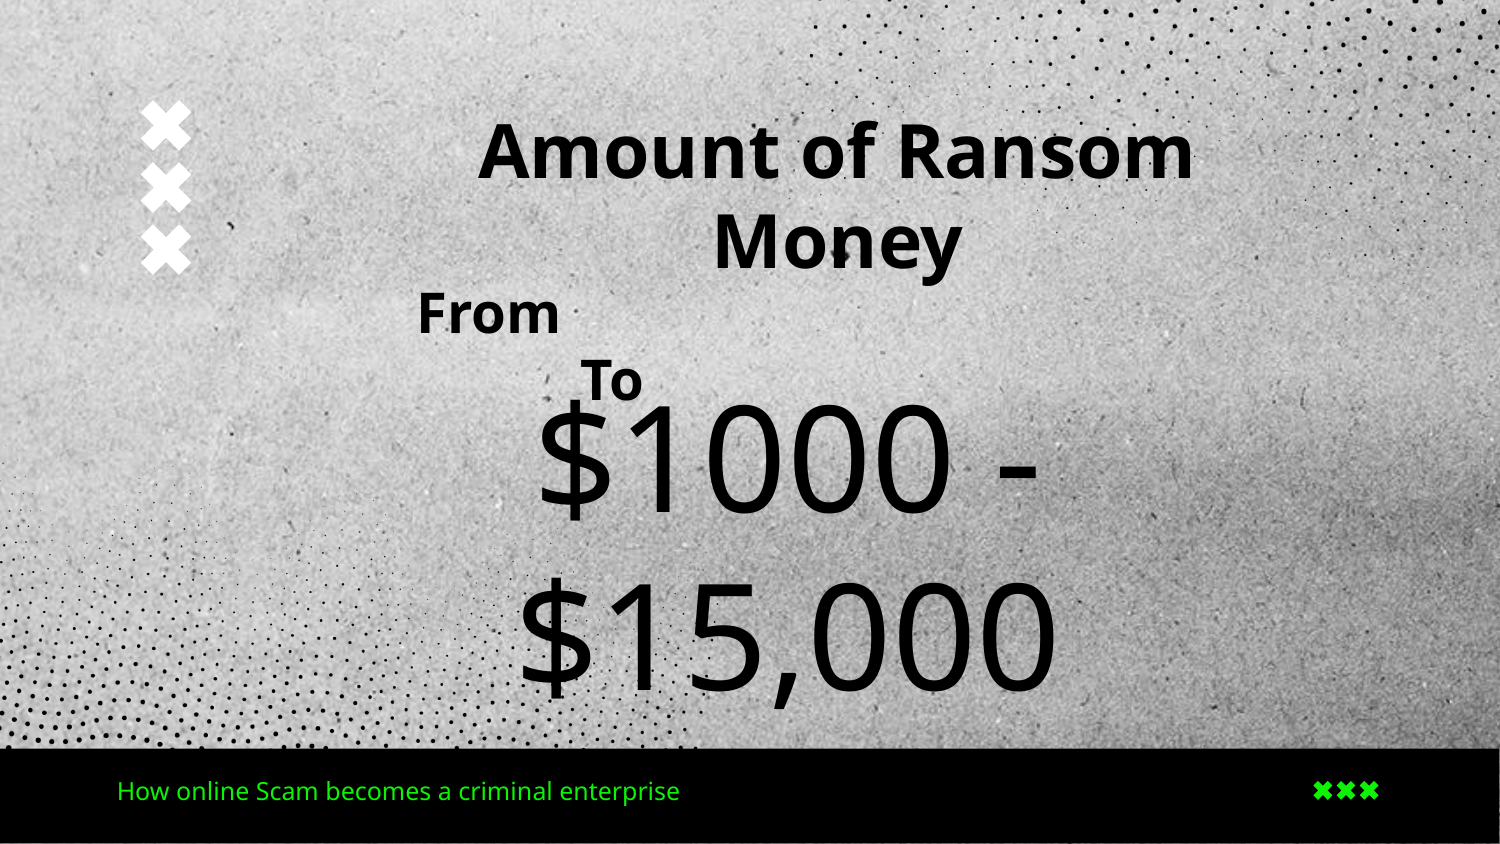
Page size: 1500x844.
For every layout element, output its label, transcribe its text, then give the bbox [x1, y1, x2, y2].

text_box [66, 150, 266, 225]
text_box From To [401, 299, 997, 427]
text_box How online Scam becomes a criminal enterprise [116, 771, 713, 815]
title $1000 - $15,000 [288, 364, 1289, 543]
picture [0, 0, 1500, 748]
text_box Amount of Ransom Money [337, 88, 1338, 299]
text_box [1308, 776, 1384, 805]
